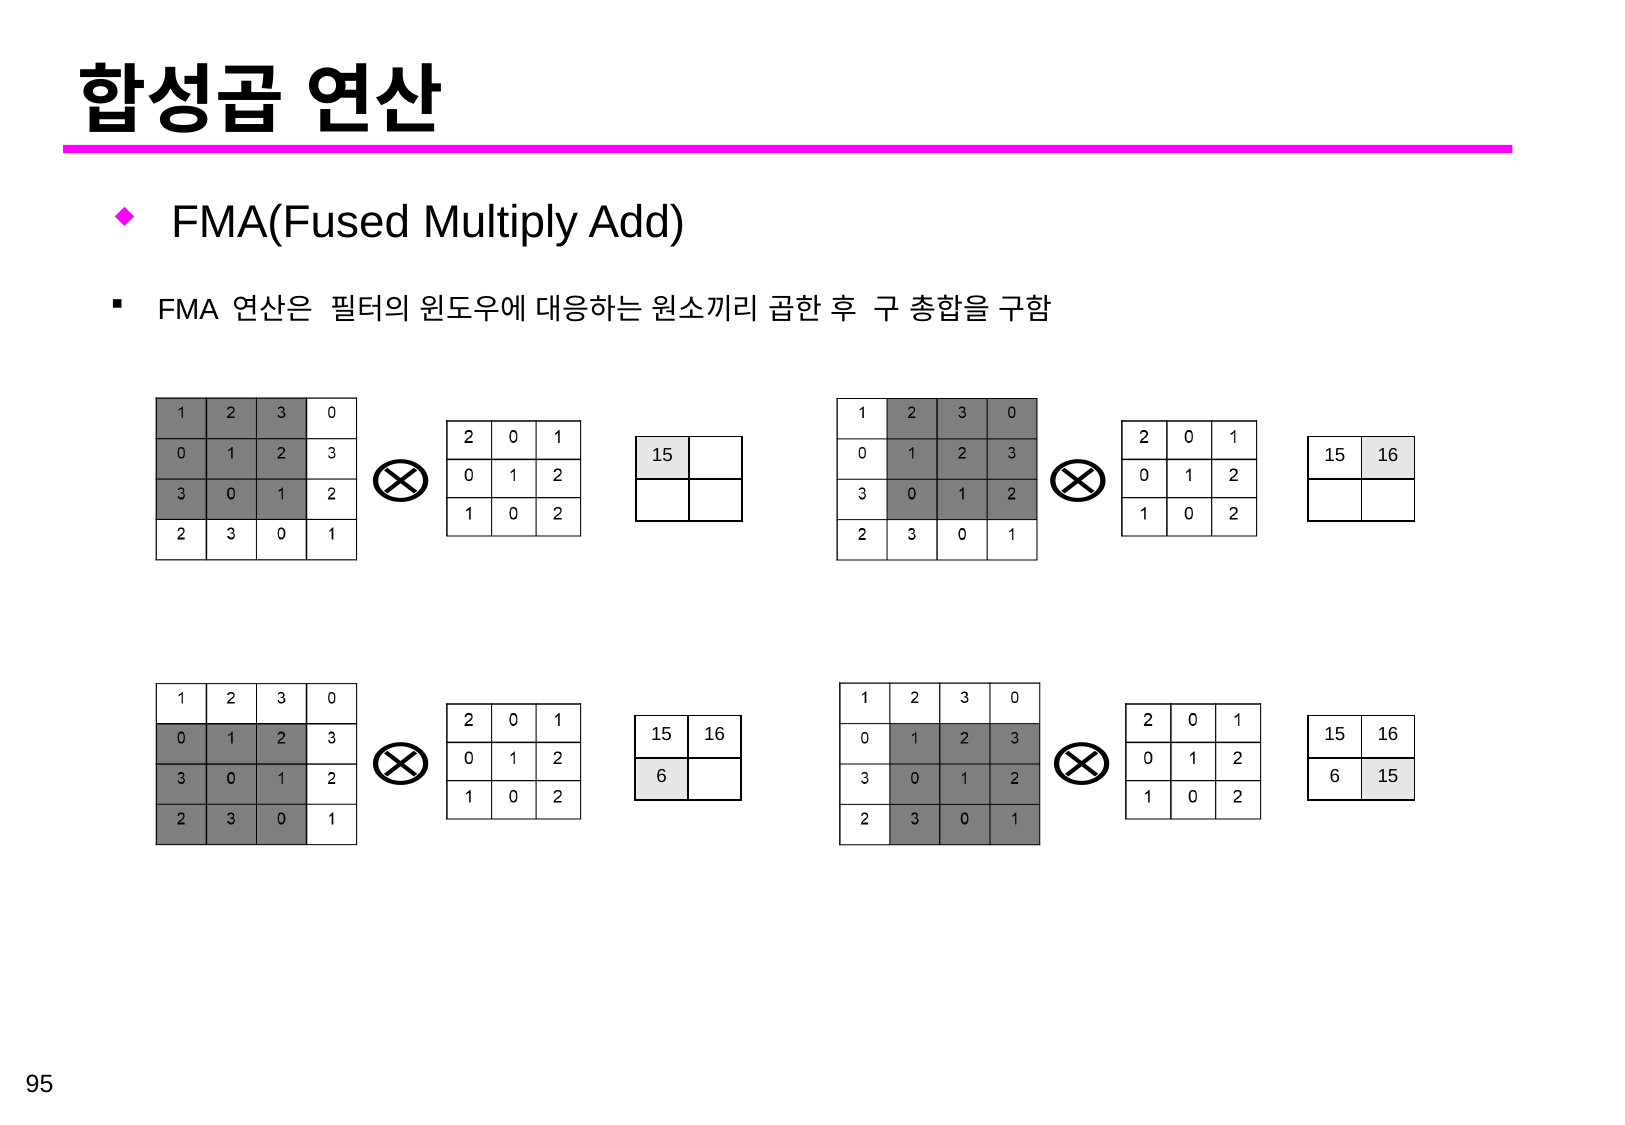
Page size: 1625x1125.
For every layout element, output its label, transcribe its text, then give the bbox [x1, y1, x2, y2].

picture [155, 681, 358, 847]
table_cell [1309, 480, 1361, 520]
table_cell 6 [636, 759, 687, 799]
table_header 15 [637, 437, 688, 478]
picture [839, 682, 1041, 847]
table_header 16 [1362, 437, 1414, 478]
picture [836, 396, 1038, 561]
table_header [690, 437, 741, 478]
table_header 15 [636, 716, 687, 757]
table_cell 6 [1309, 759, 1361, 799]
picture [155, 396, 358, 561]
table_cell [690, 480, 741, 520]
table_cell [1362, 480, 1414, 520]
slide_number 95 [0, 1071, 69, 1094]
table_cell 15 [1362, 759, 1414, 799]
picture [1125, 703, 1262, 821]
table_header 16 [1362, 716, 1414, 757]
list FMA(Fused Multiply Add) [99, 172, 1510, 256]
picture [445, 420, 582, 538]
table_header 16 [689, 716, 740, 757]
picture [1121, 420, 1258, 538]
picture [445, 703, 582, 821]
table_header 15 [1309, 437, 1361, 478]
table_cell [637, 480, 688, 520]
title 합성곱 연산 [62, 42, 1500, 149]
text_box FMA 연산은 필터의 윈도우에 대응하는 원소끼리 곱한 후 구 총합을 구함 [95, 265, 1571, 333]
table_header 15 [1309, 716, 1361, 757]
table_cell [689, 759, 740, 799]
